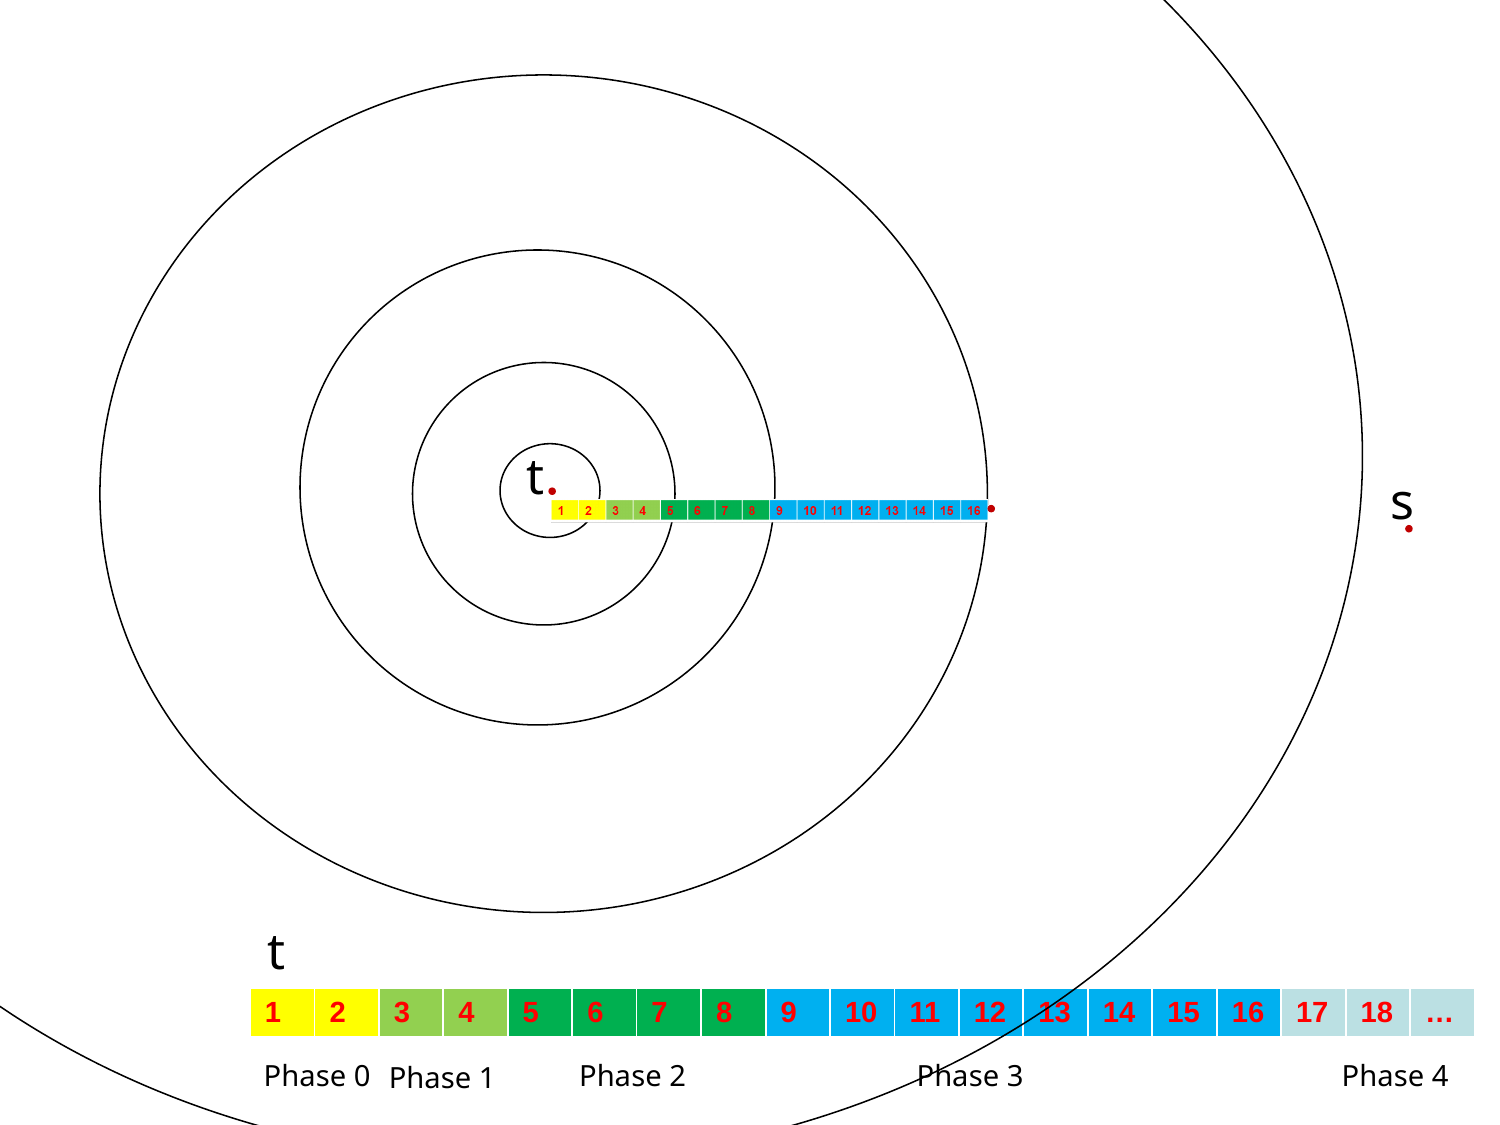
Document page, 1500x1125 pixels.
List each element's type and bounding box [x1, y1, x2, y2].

picture [550, 498, 988, 526]
table_header [1089, 989, 1151, 1036]
table_header [1024, 989, 1087, 1036]
table_header [1005, 1026, 1022, 1036]
table_header [1282, 989, 1345, 1036]
table_header [1153, 989, 1216, 1036]
text_box [0, 0, 1363, 1125]
table_header [1347, 989, 1409, 1036]
table_header [1411, 989, 1474, 1036]
table_header [1218, 989, 1280, 1036]
text_box [1375, 462, 1430, 538]
text_box [1326, 1049, 1464, 1100]
